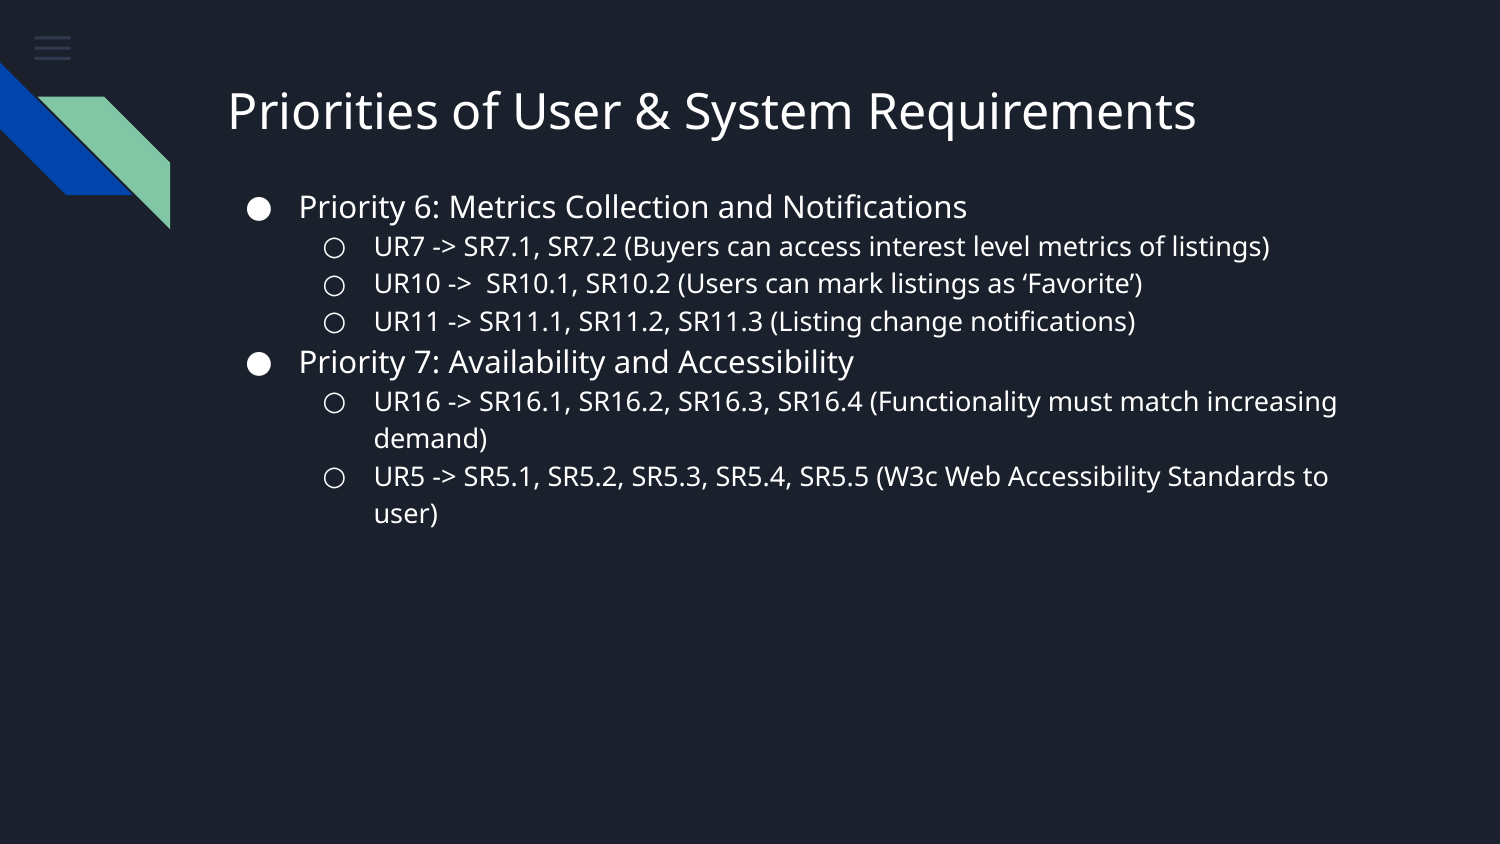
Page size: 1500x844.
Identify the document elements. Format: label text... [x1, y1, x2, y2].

list Priority 6: Metrics Collection and Notifications UR7 -> SR7.1, SR7.2 (Buyers can access interest level metrics of listings) UR10 -> SR10.1, SR10.2 (Users can mark listings as ‘Favorite’) UR11 -> SR11.1, SR11.2, SR11.3 (Listing change notifications) Priority 7: Availability and Accessibility UR16 -> SR16.1, SR16.2, SR16.3, SR16.4 (Functionality must match increasing demand) UR5 -> SR5.1, SR5.2, SR5.3, SR5.4, SR5.5 (W3c Web Accessibility Standards to user) [208, 166, 1364, 807]
title Priorities of User & System Requirements [212, 64, 1368, 167]
